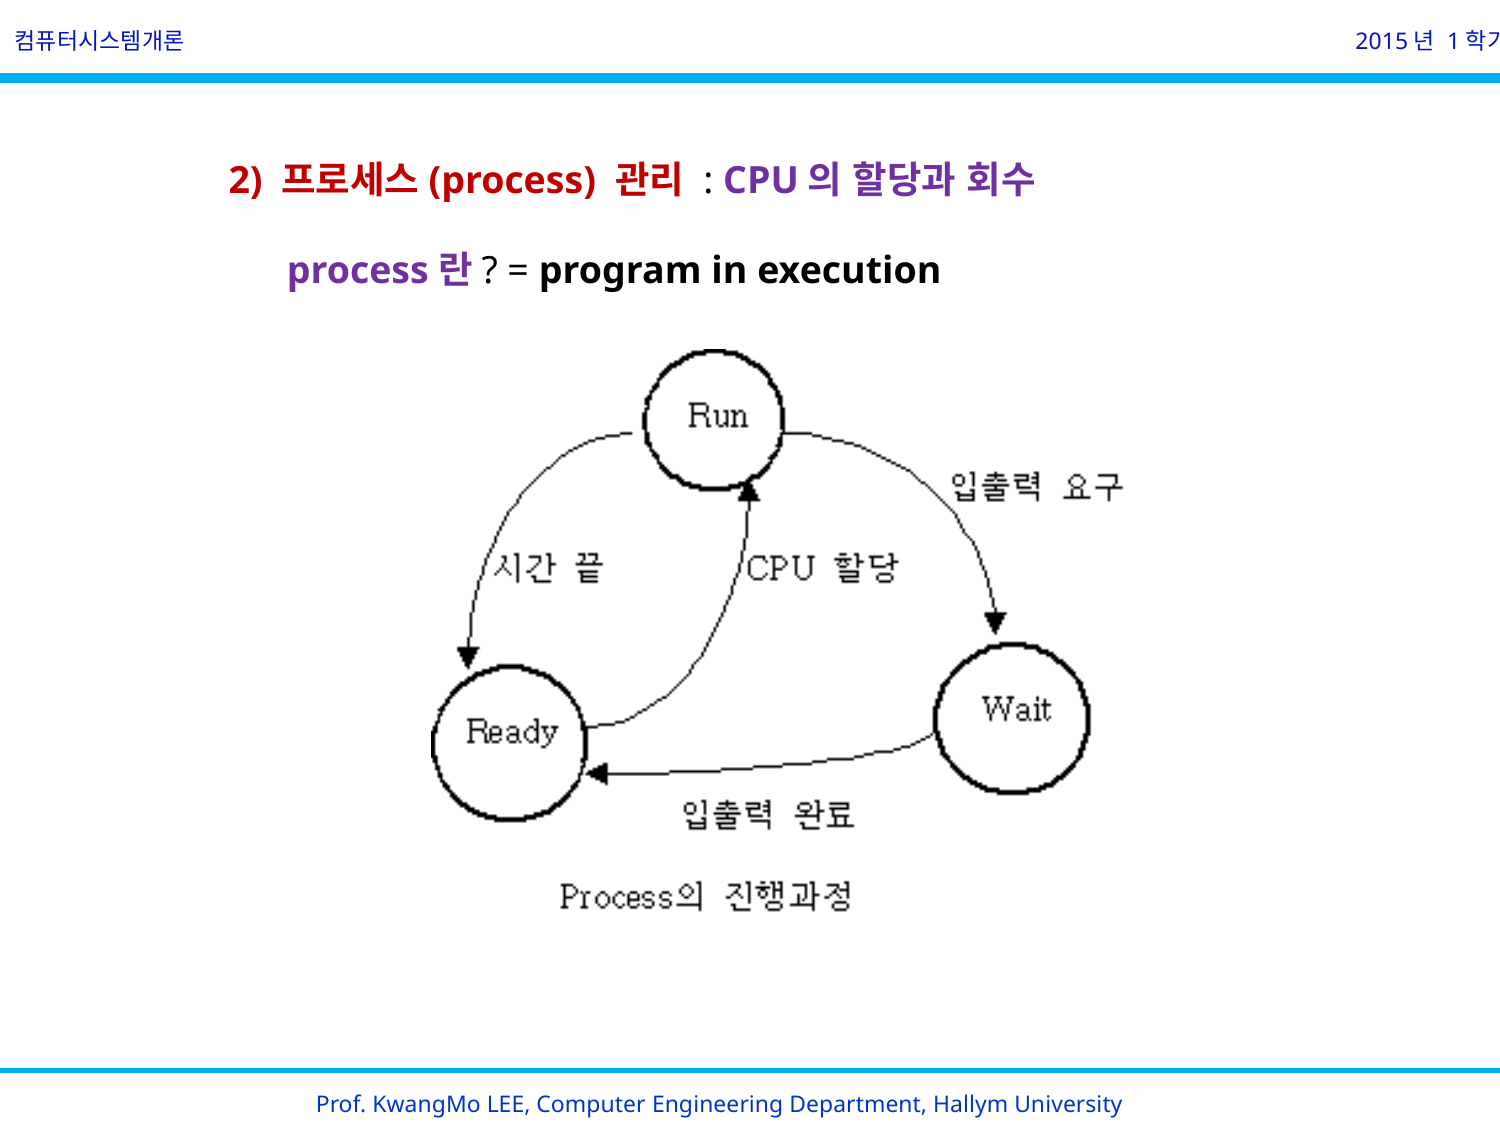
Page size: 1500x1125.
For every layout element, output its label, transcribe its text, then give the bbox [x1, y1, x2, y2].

text_box 컴퓨터시스템개론 [0, 19, 225, 62]
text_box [135, 148, 1389, 929]
text_box 2015년 1학기 [1340, 19, 1500, 62]
text_box Prof. KwangMo LEE, Computer Engineering Department, Hallym University [301, 1082, 1247, 1125]
